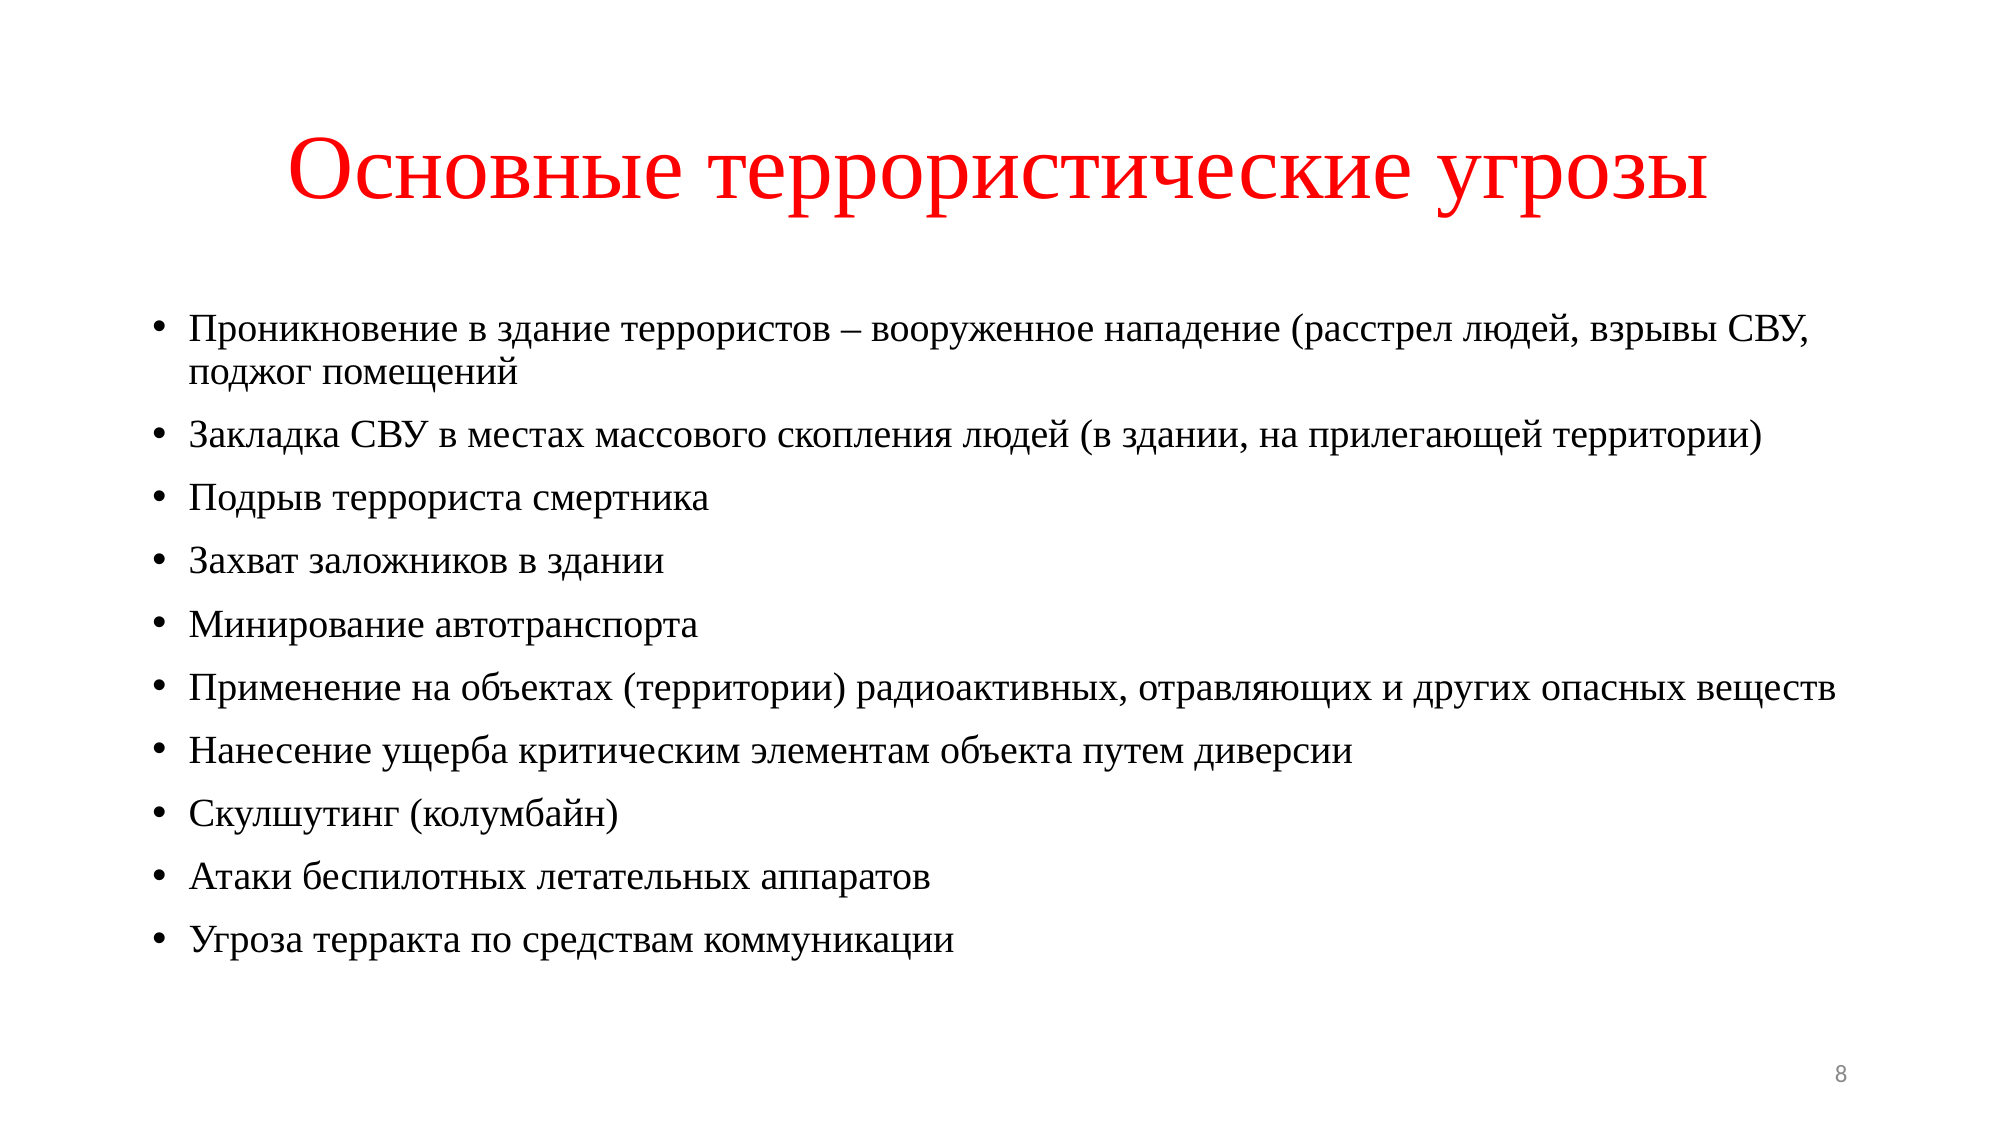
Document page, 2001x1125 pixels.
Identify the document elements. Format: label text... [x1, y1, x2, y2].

title Основные террористические угрозы [137, 59, 1863, 278]
slide_number 8 [1412, 1042, 1863, 1103]
list Проникновение в здание террористов – вооруженное нападение (расстрел людей, взрывы СВУ, поджог помещений Закладка СВУ в местах массового скопления людей (в здании, на прилегающей территории) Подрыв террориста смертника Захват заложников в здании Минирование автотранспорта Применение на объектах (территории) радиоактивных, отравляющих и других опасных веществ Нанесение ущерба критическим элементам объекта путем диверсии Скулшутинг (колумбайн) Атаки беспилотных летательных аппаратов Угроза терракта по средствам коммуникации [137, 299, 1863, 1014]
